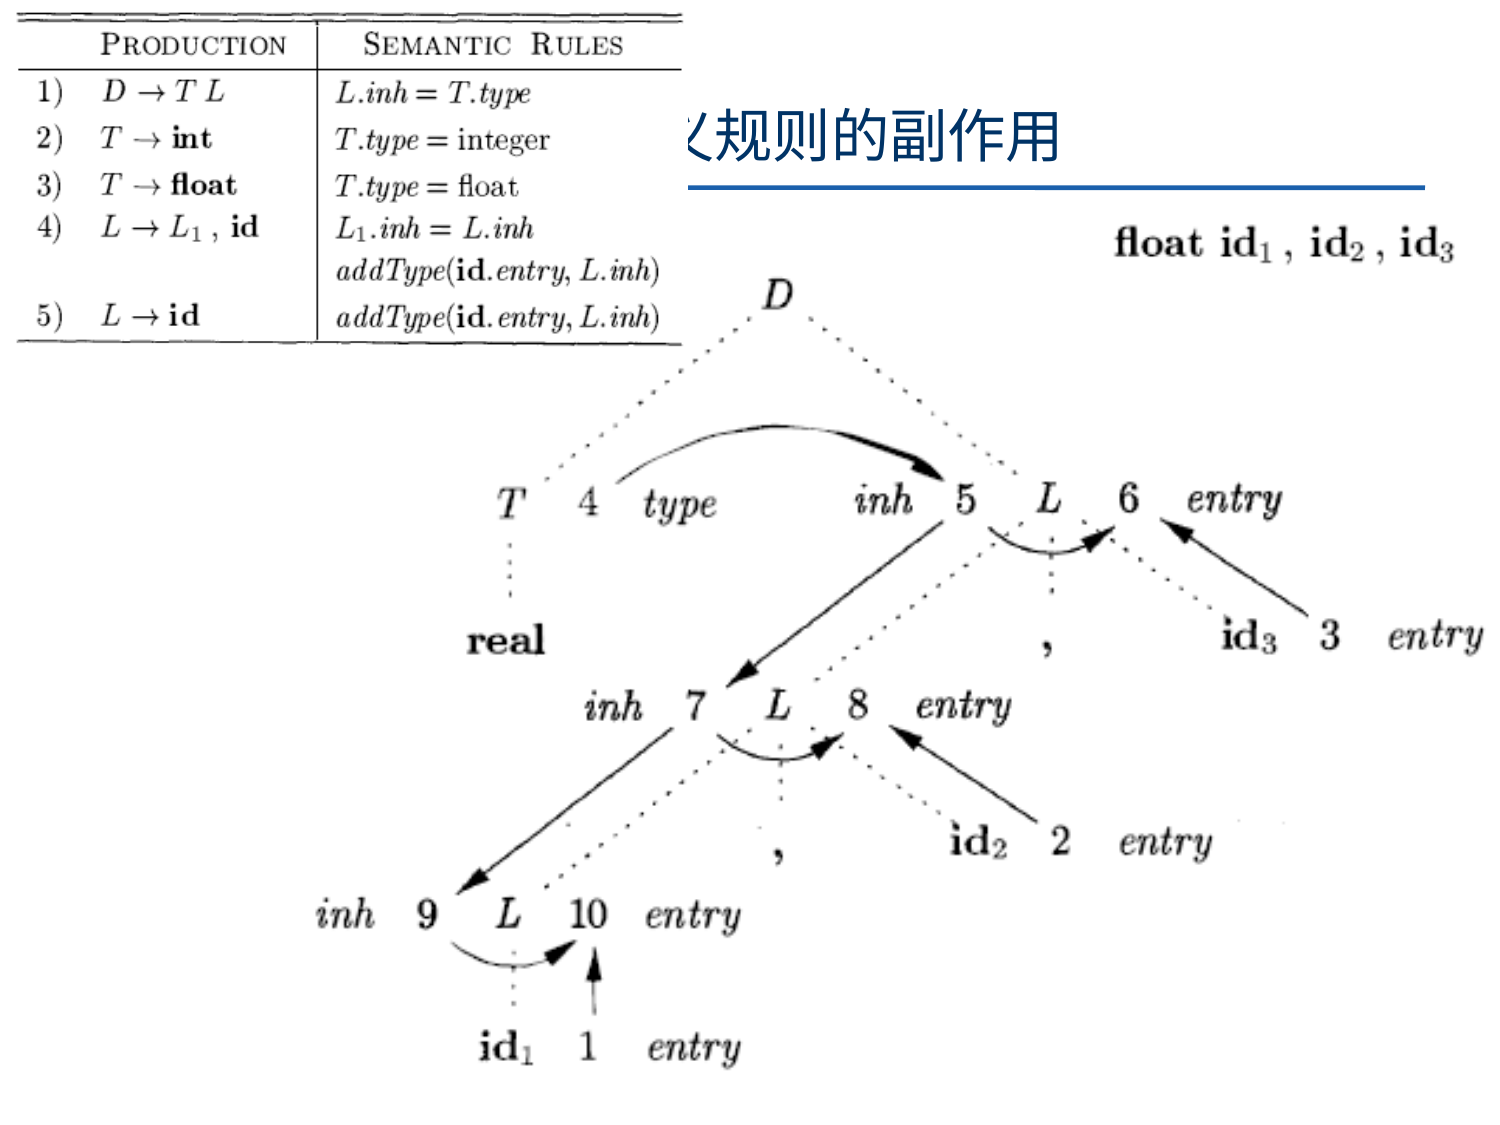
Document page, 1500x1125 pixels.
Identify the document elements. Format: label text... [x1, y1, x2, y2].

title 例……语义规则的副作用 [691, 87, 1351, 181]
picture [3, 0, 1500, 1094]
